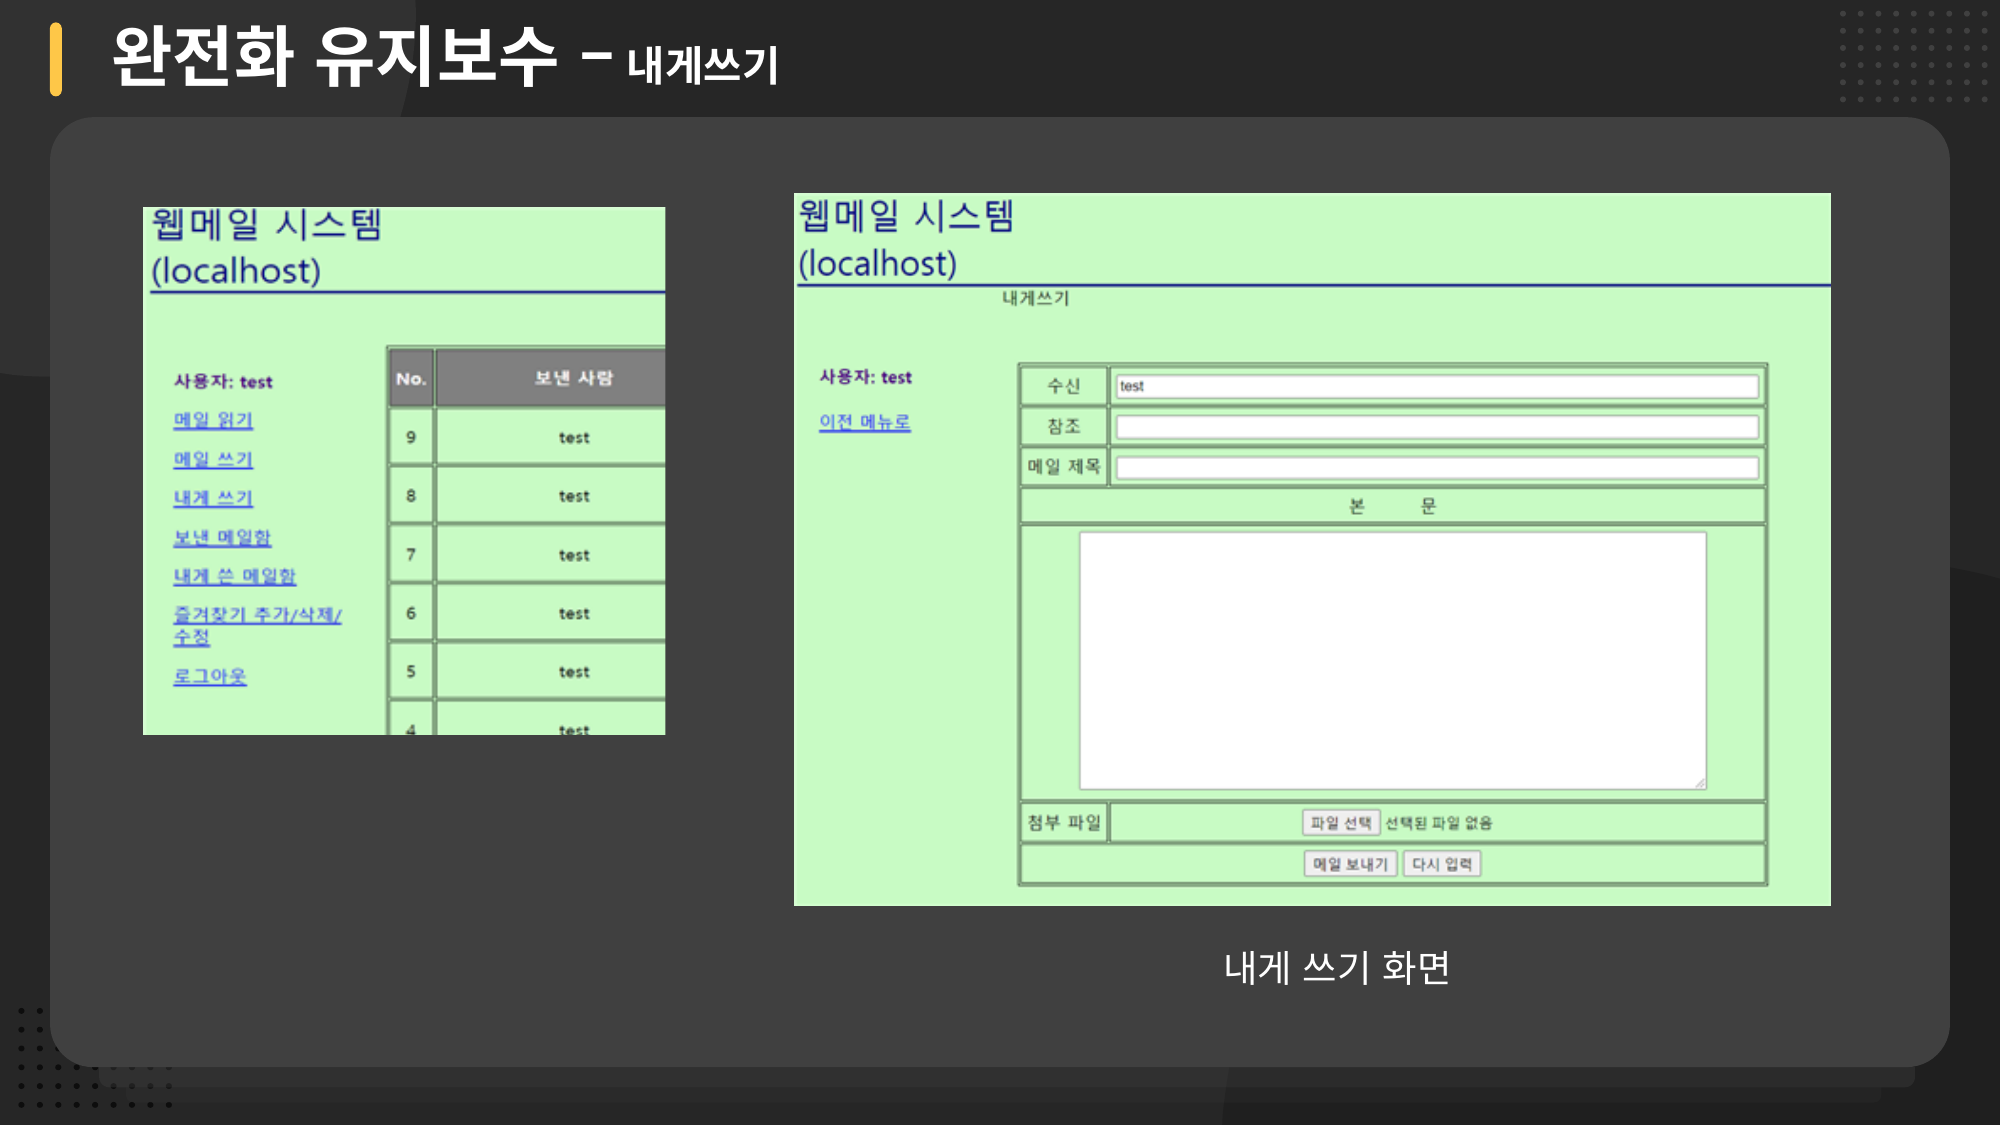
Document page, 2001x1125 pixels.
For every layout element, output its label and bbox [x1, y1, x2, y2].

text_box [0, 0, 2000, 1125]
picture [73, 139, 666, 735]
picture [794, 193, 1831, 906]
